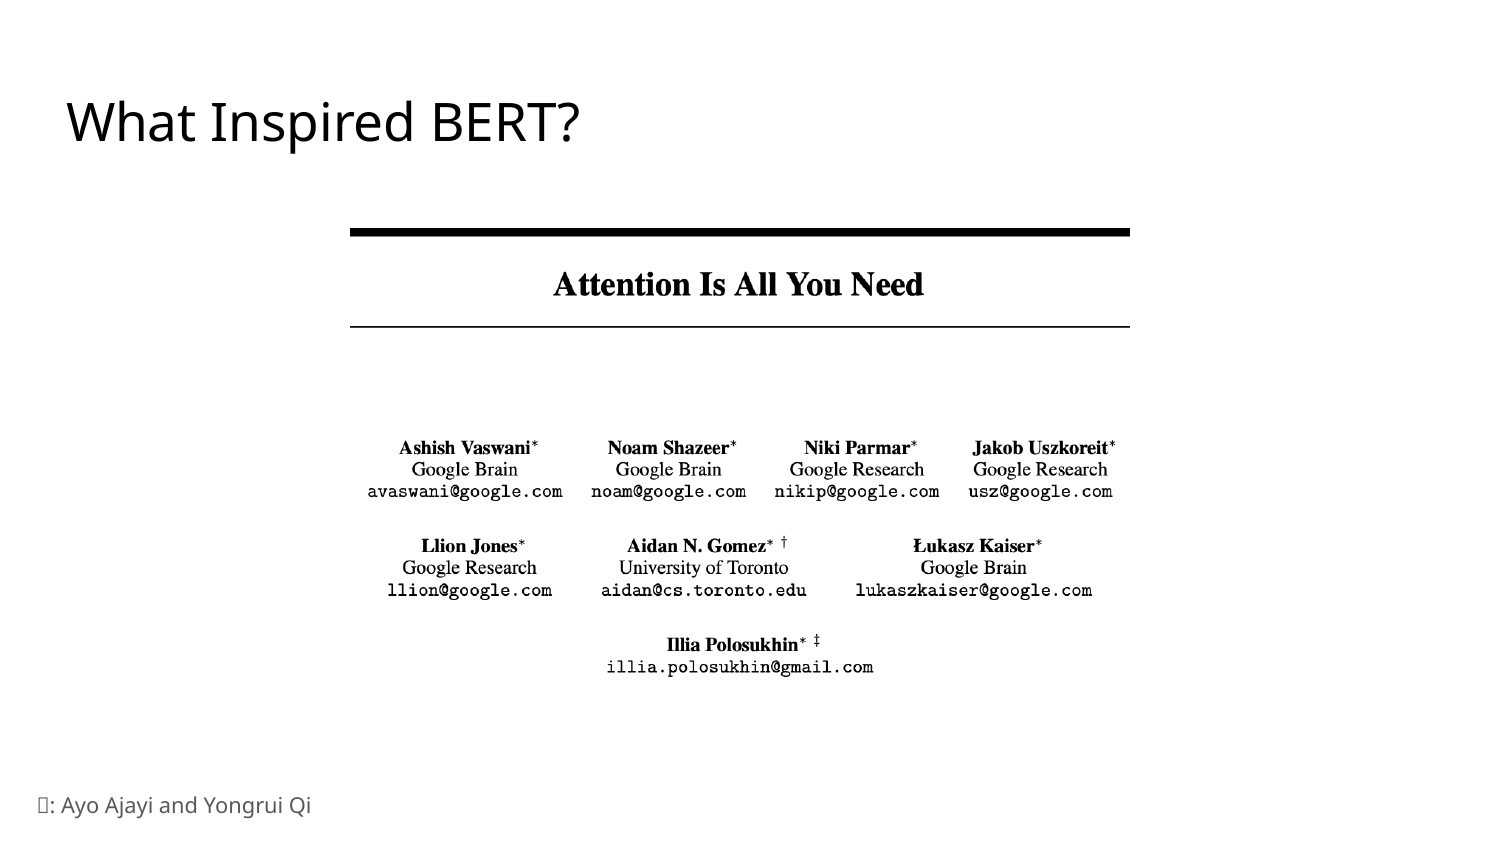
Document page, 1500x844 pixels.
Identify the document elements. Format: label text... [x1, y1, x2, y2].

title What Inspired BERT? [51, 72, 1449, 167]
text_box 🏺: Ayo Ajayi and Yongrui Qi [25, 776, 414, 833]
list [251, 210, 1209, 698]
